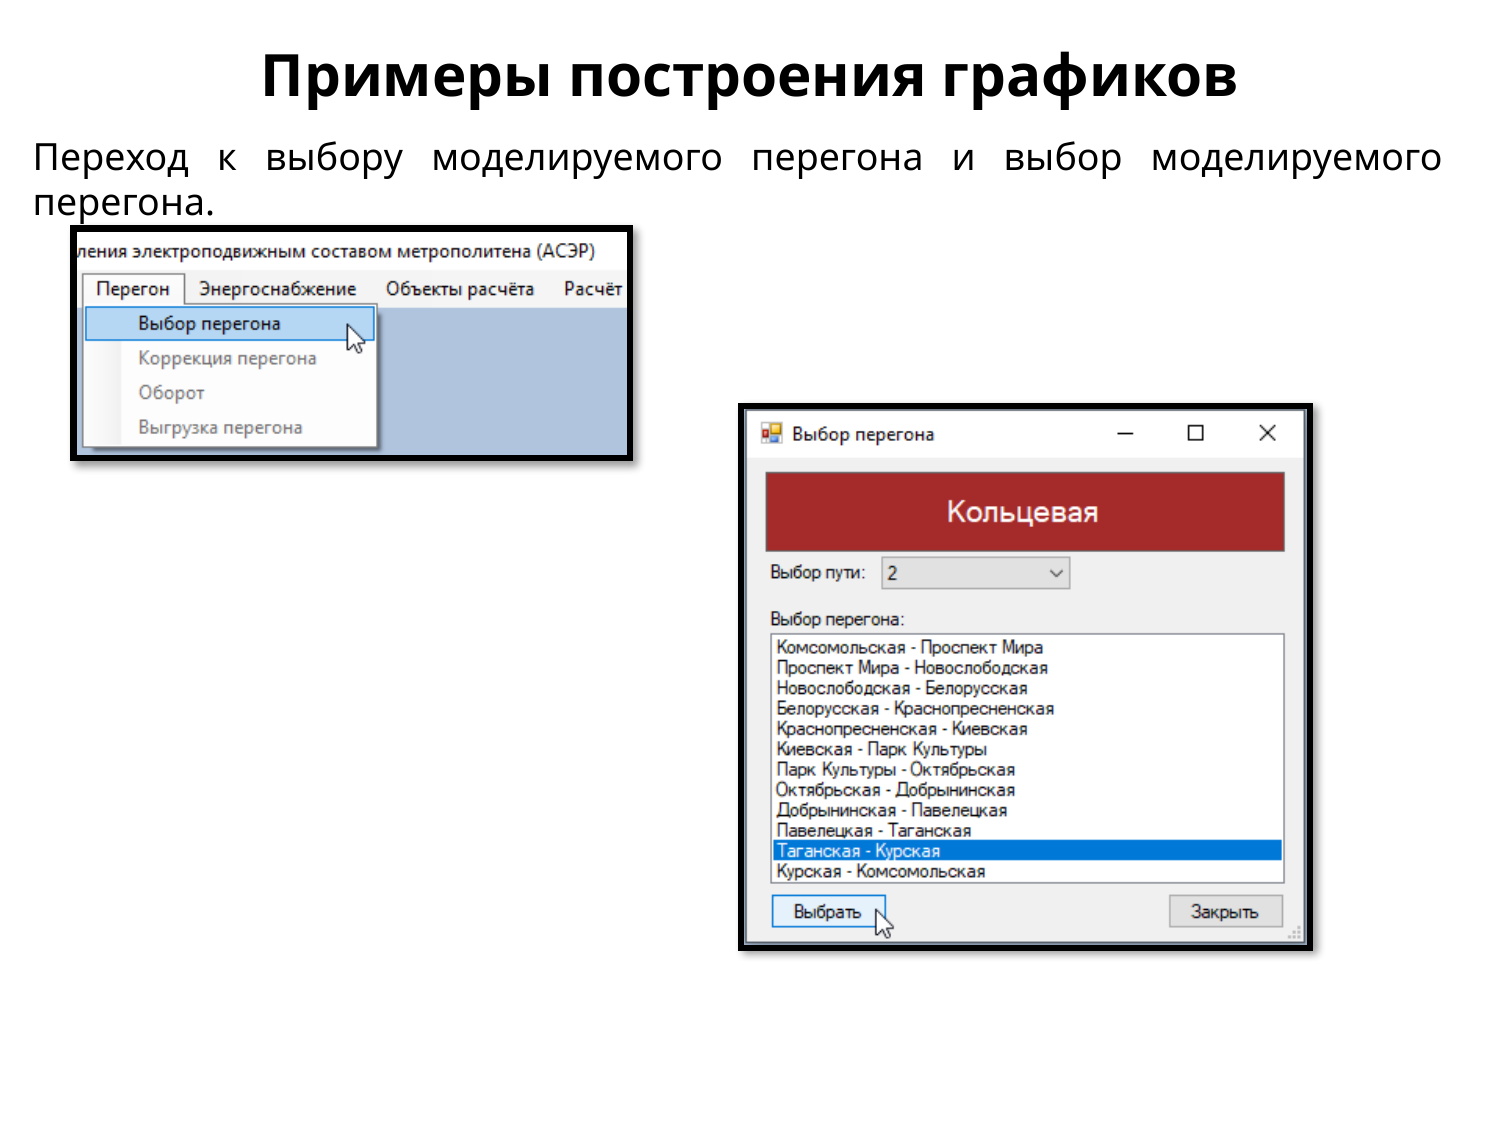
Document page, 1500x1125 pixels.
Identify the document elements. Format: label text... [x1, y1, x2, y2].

picture [76, 231, 627, 456]
text_box Переход к выбору моделируемого перегона и выбор моделируемого перегона. [17, 125, 1459, 231]
picture [744, 408, 1307, 945]
text_box Примеры построения графиков [17, 30, 1483, 116]
